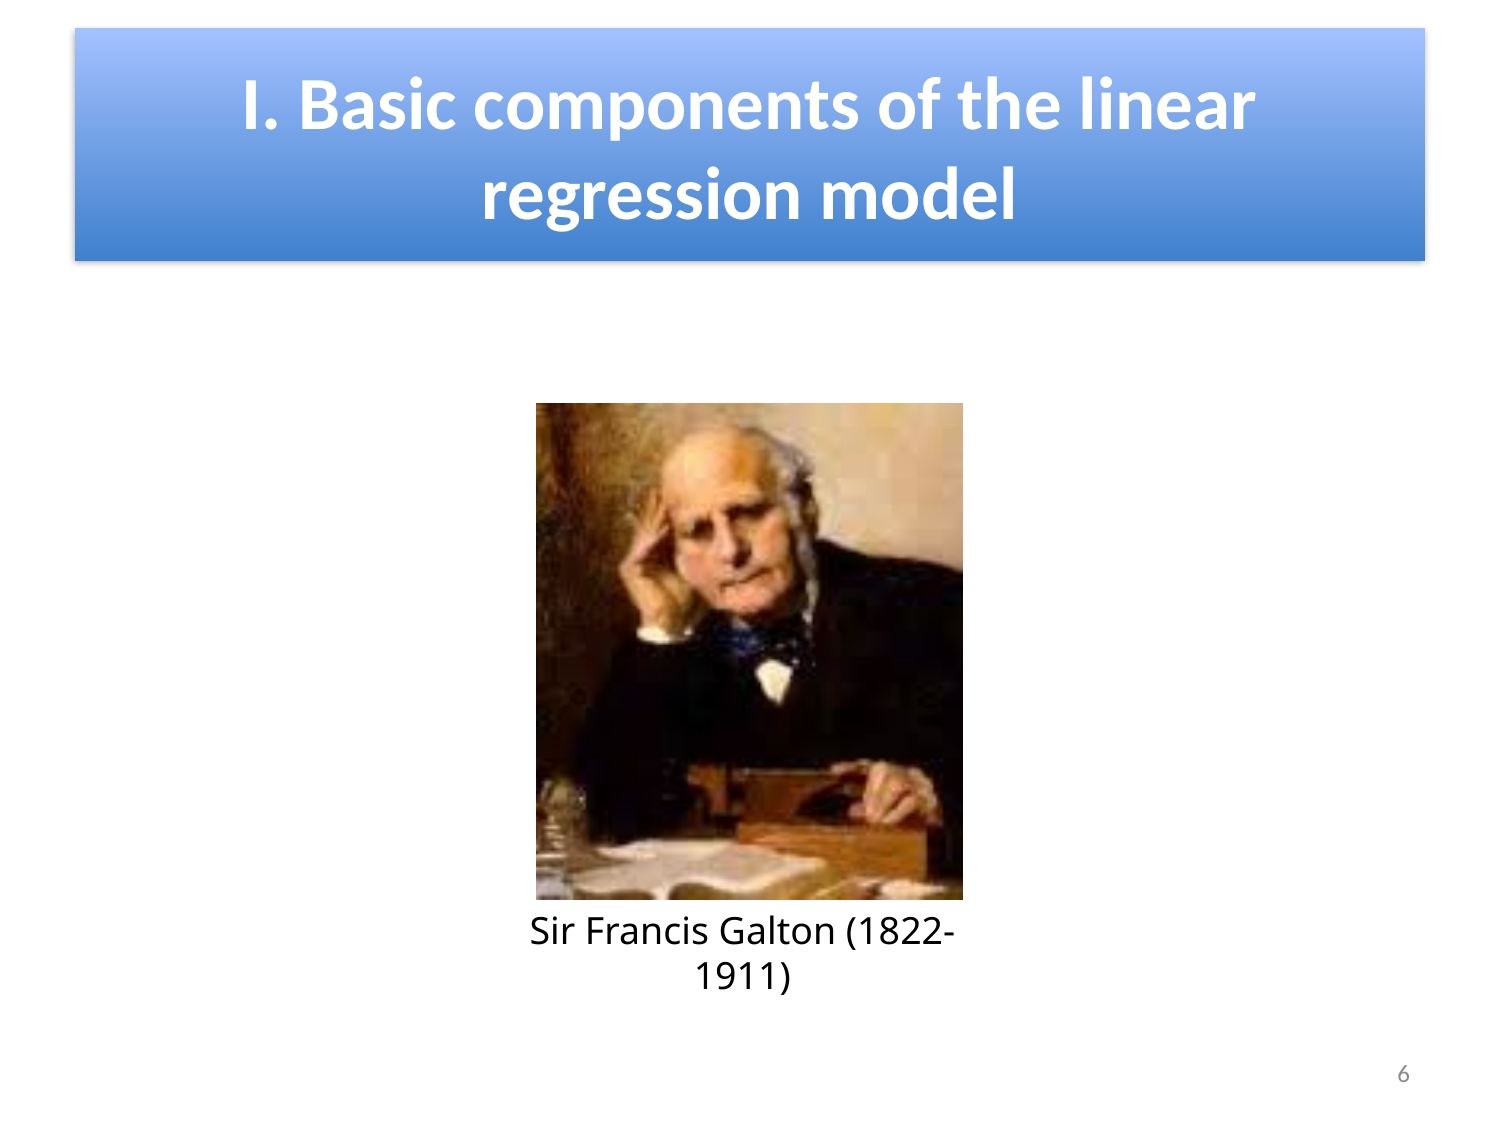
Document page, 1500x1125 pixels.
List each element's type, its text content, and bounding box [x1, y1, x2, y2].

slide_number 6 [1074, 1042, 1425, 1103]
title I. Basic components of the linear regression model [75, 28, 1425, 261]
text_box Sir Francis Galton (1822-1911) [468, 899, 1017, 1005]
picture [535, 402, 964, 901]
